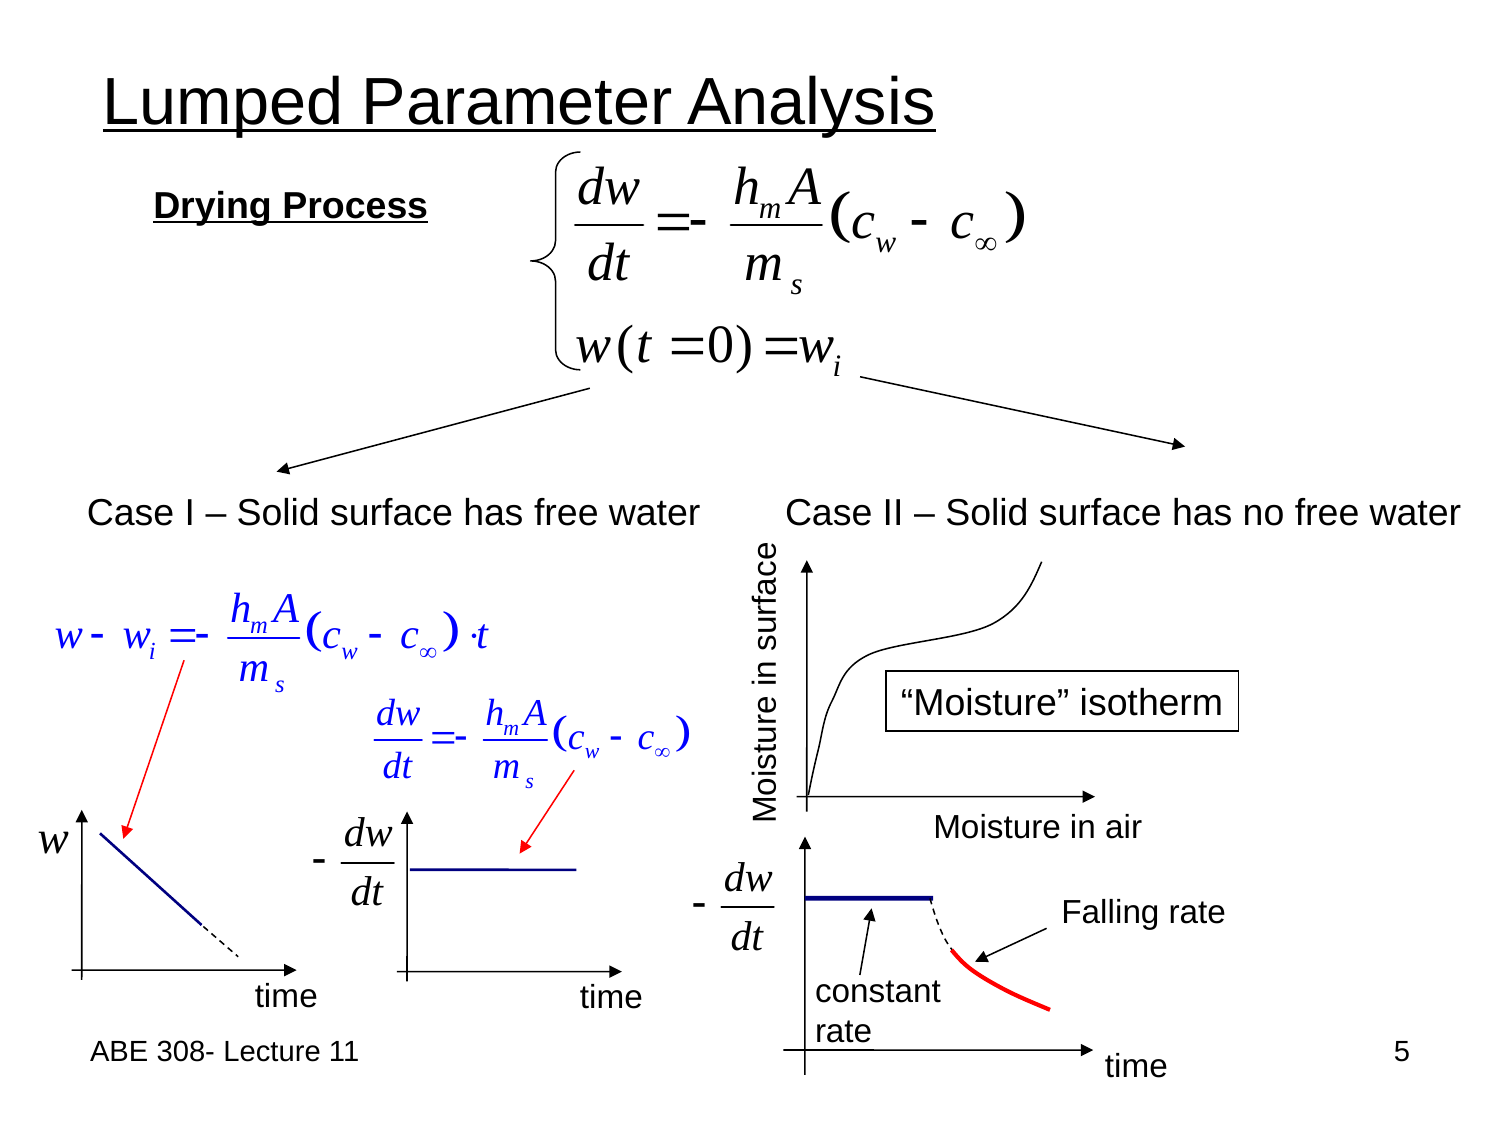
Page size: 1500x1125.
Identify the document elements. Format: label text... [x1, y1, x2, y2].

text_box [800, 560, 814, 796]
text_box time [1090, 1036, 1184, 1092]
text_box [798, 836, 812, 898]
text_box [685, 851, 784, 960]
text_box Case II – Solid surface has no free water [770, 480, 1487, 541]
text_box [808, 561, 1042, 796]
text_box Moisture in surface [735, 527, 790, 839]
text_box [796, 790, 1096, 798]
text_box constant rate [800, 961, 956, 1056]
text_box Drying Process [138, 174, 444, 234]
text_box [76, 809, 88, 969]
text_box time [240, 966, 333, 1022]
text_box [519, 805, 552, 854]
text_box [305, 806, 404, 916]
text_box [949, 396, 1186, 451]
text_box Case I – Solid surface has free water [72, 480, 727, 541]
slide_number ABE 308- Lecture 11 [75, 1024, 425, 1103]
text_box [951, 949, 1051, 1010]
text_box [956, 1043, 1090, 1057]
text_box [862, 908, 876, 961]
text_box [276, 396, 562, 475]
text_box [975, 928, 1046, 963]
text_box Moisture in air [918, 798, 1158, 853]
slide_number 5 [1074, 1024, 1425, 1103]
text_box time [565, 968, 659, 1023]
text_box [929, 898, 963, 956]
text_box “Moisture” isotherm [886, 671, 1239, 731]
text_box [47, 581, 497, 703]
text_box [530, 151, 1031, 388]
text_box Falling rate [1046, 882, 1242, 938]
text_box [367, 689, 694, 797]
text_box [407, 811, 414, 824]
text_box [29, 822, 77, 866]
text_box Lumped Parameter Analysis [88, 50, 952, 146]
text_box [121, 710, 168, 839]
